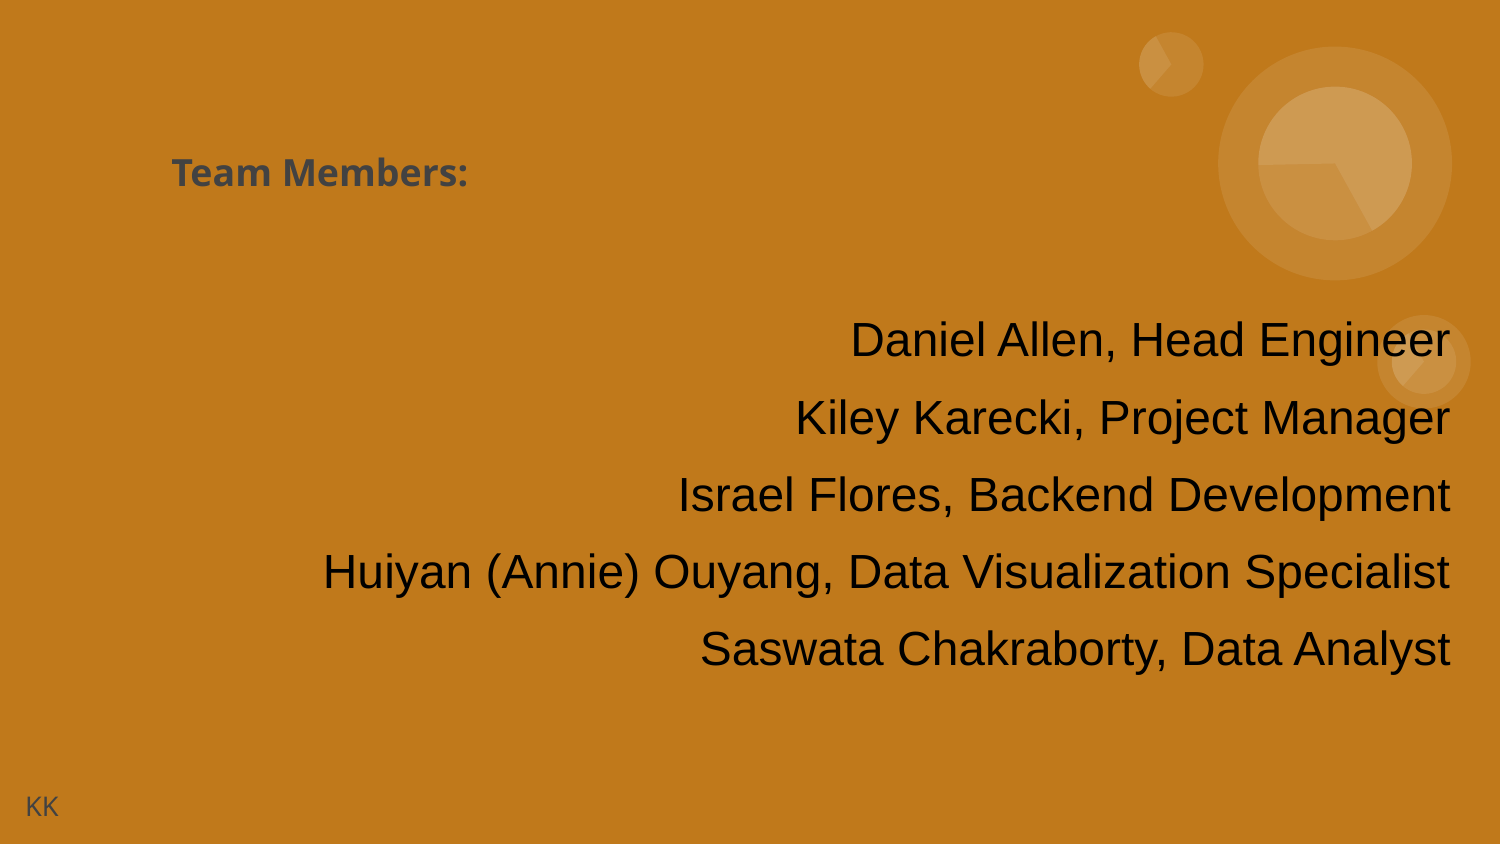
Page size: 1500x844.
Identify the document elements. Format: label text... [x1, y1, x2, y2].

title Daniel Allen, Head Engineer Kiley Karecki, Project Manager Israel Flores, Backend Development Huiyan (Annie) Ouyang, Data Visualization Specialist Saswata Chakraborty, Data Analyst [174, 201, 1467, 788]
subtitle Team Members: [156, 127, 855, 242]
text_box KK [10, 774, 100, 831]
